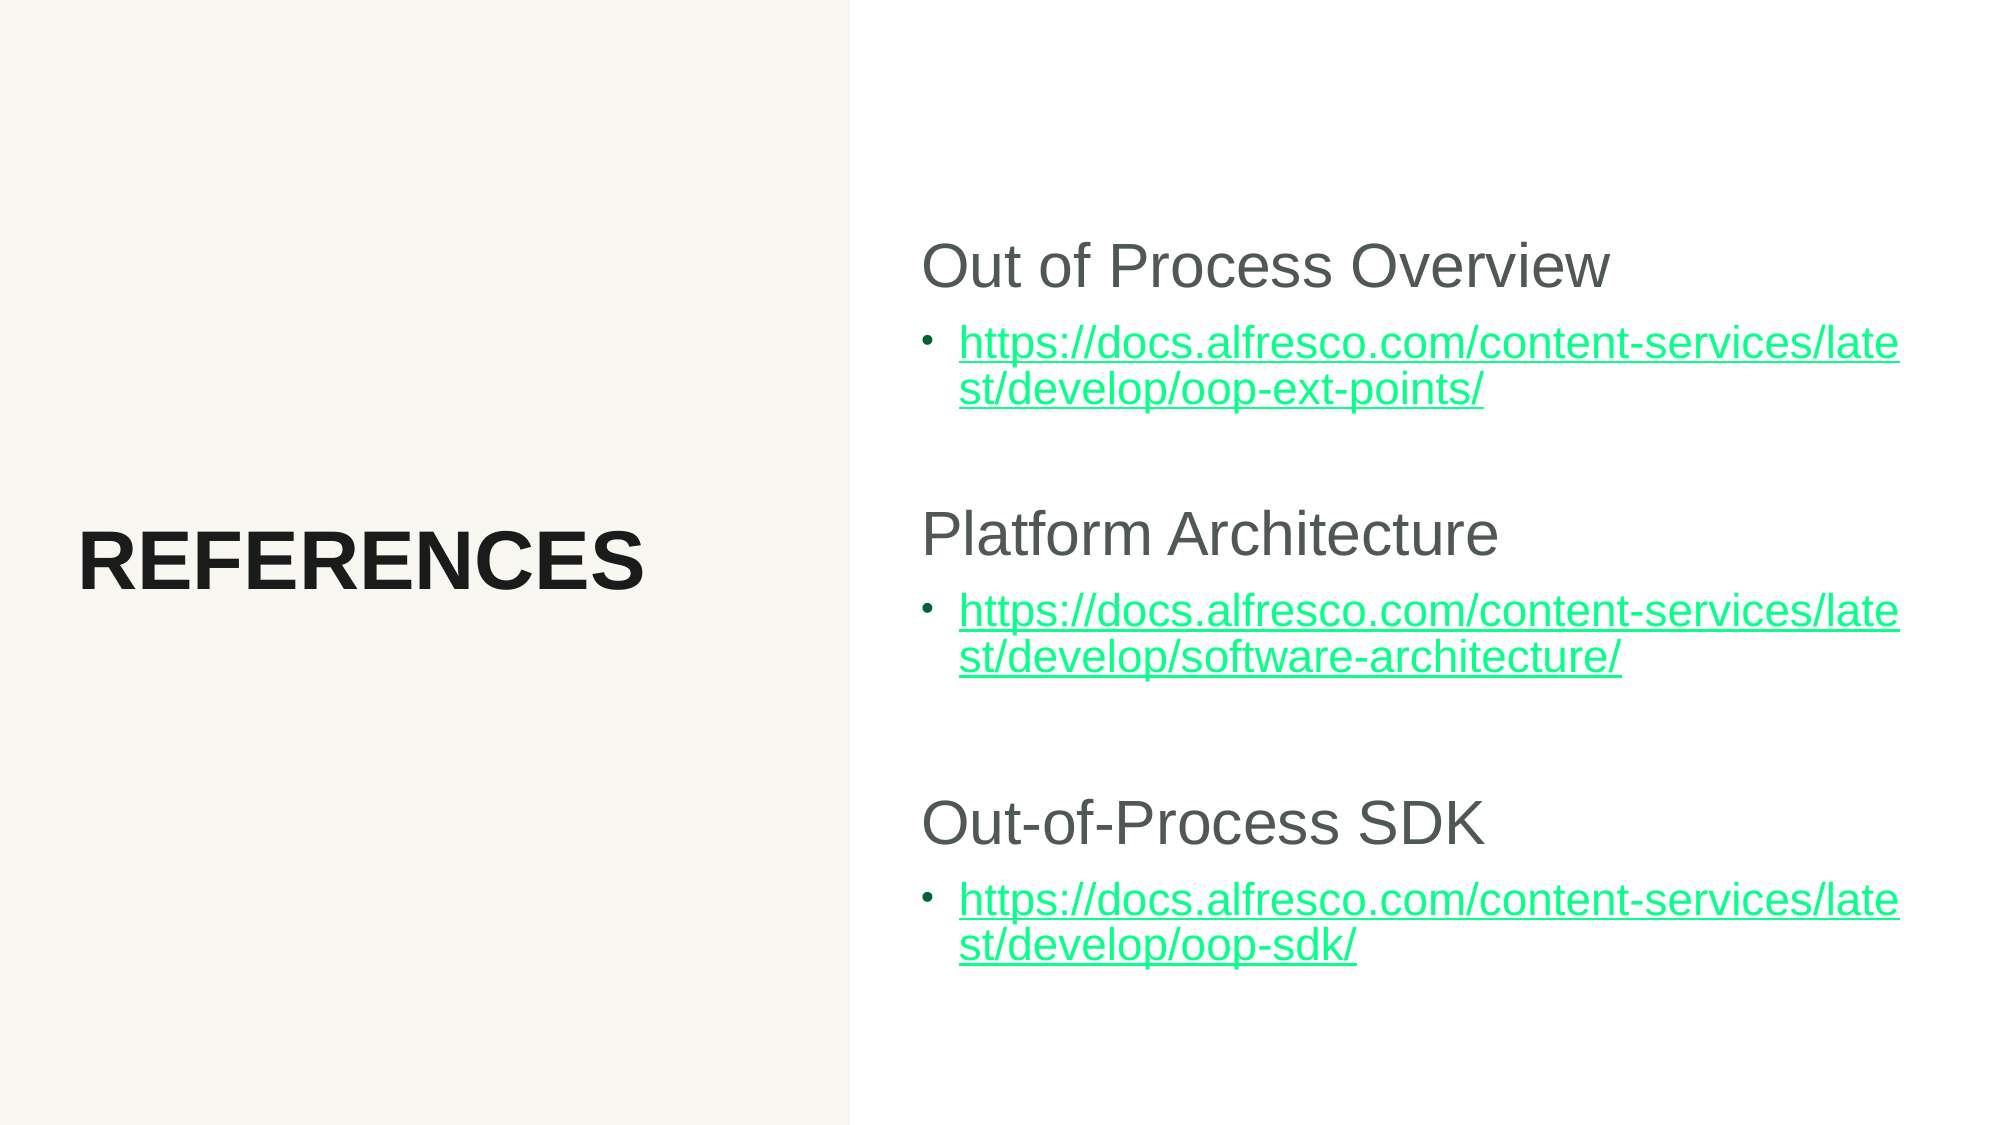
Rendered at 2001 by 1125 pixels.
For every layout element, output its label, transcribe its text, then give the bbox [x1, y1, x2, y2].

title REFERENCES [62, 338, 813, 788]
list Out of Process Overview https://docs.alfresco.com/content-services/latest/develop/oop-ext-points/ Platform Architecture https://docs.alfresco.com/content-services/latest/develop/software-architecture/ Out-of-Process SDK https://docs.alfresco.com/content-services/latest/develop/oop-sdk/ [887, 93, 1938, 1032]
